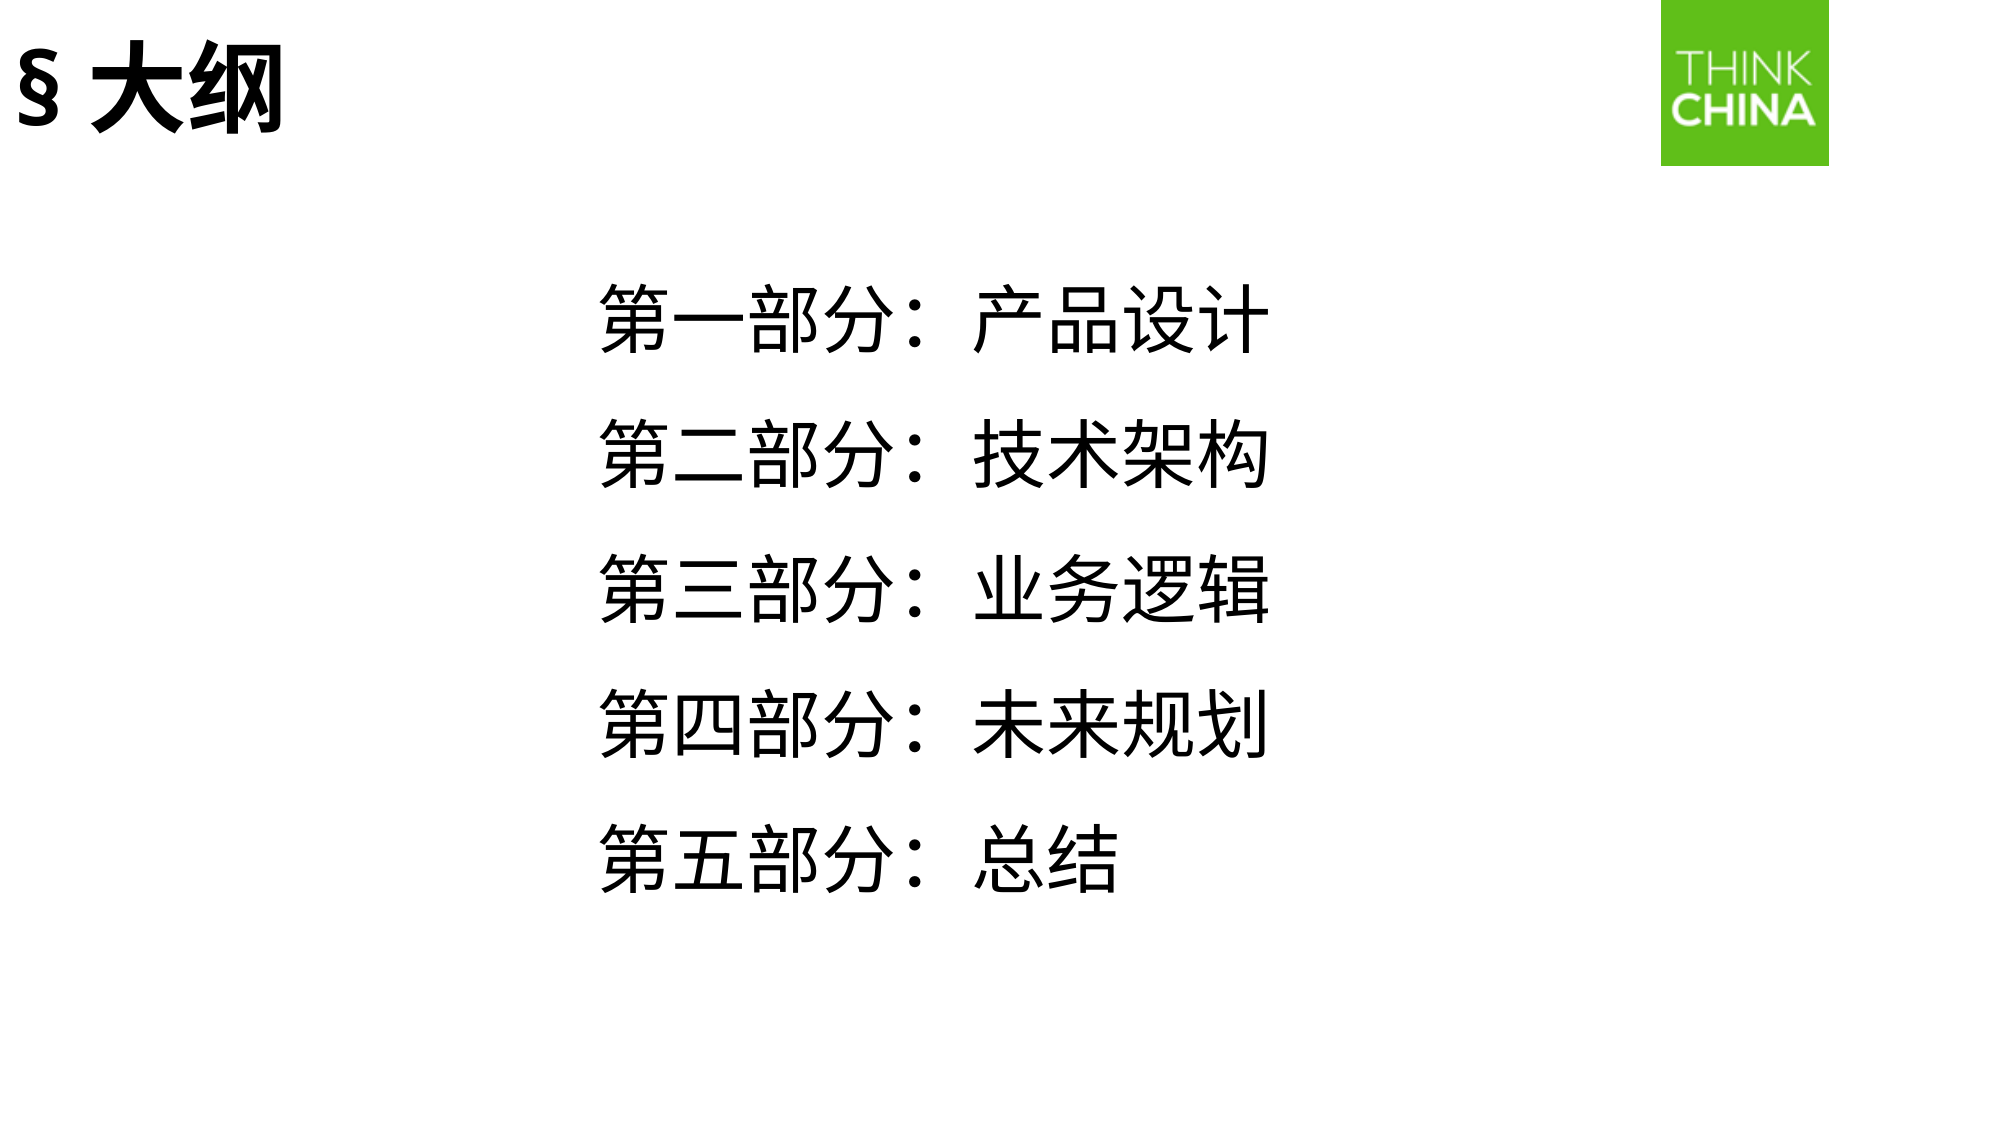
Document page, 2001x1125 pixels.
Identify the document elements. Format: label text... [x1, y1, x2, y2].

picture [1661, 0, 1829, 166]
text_box §大纲 [0, 18, 762, 153]
text_box 第一部分：产品设计 第二部分：技术架构 第三部分：业务逻辑 第四部分：未来规划 第五部分：总结 [581, 220, 1536, 910]
